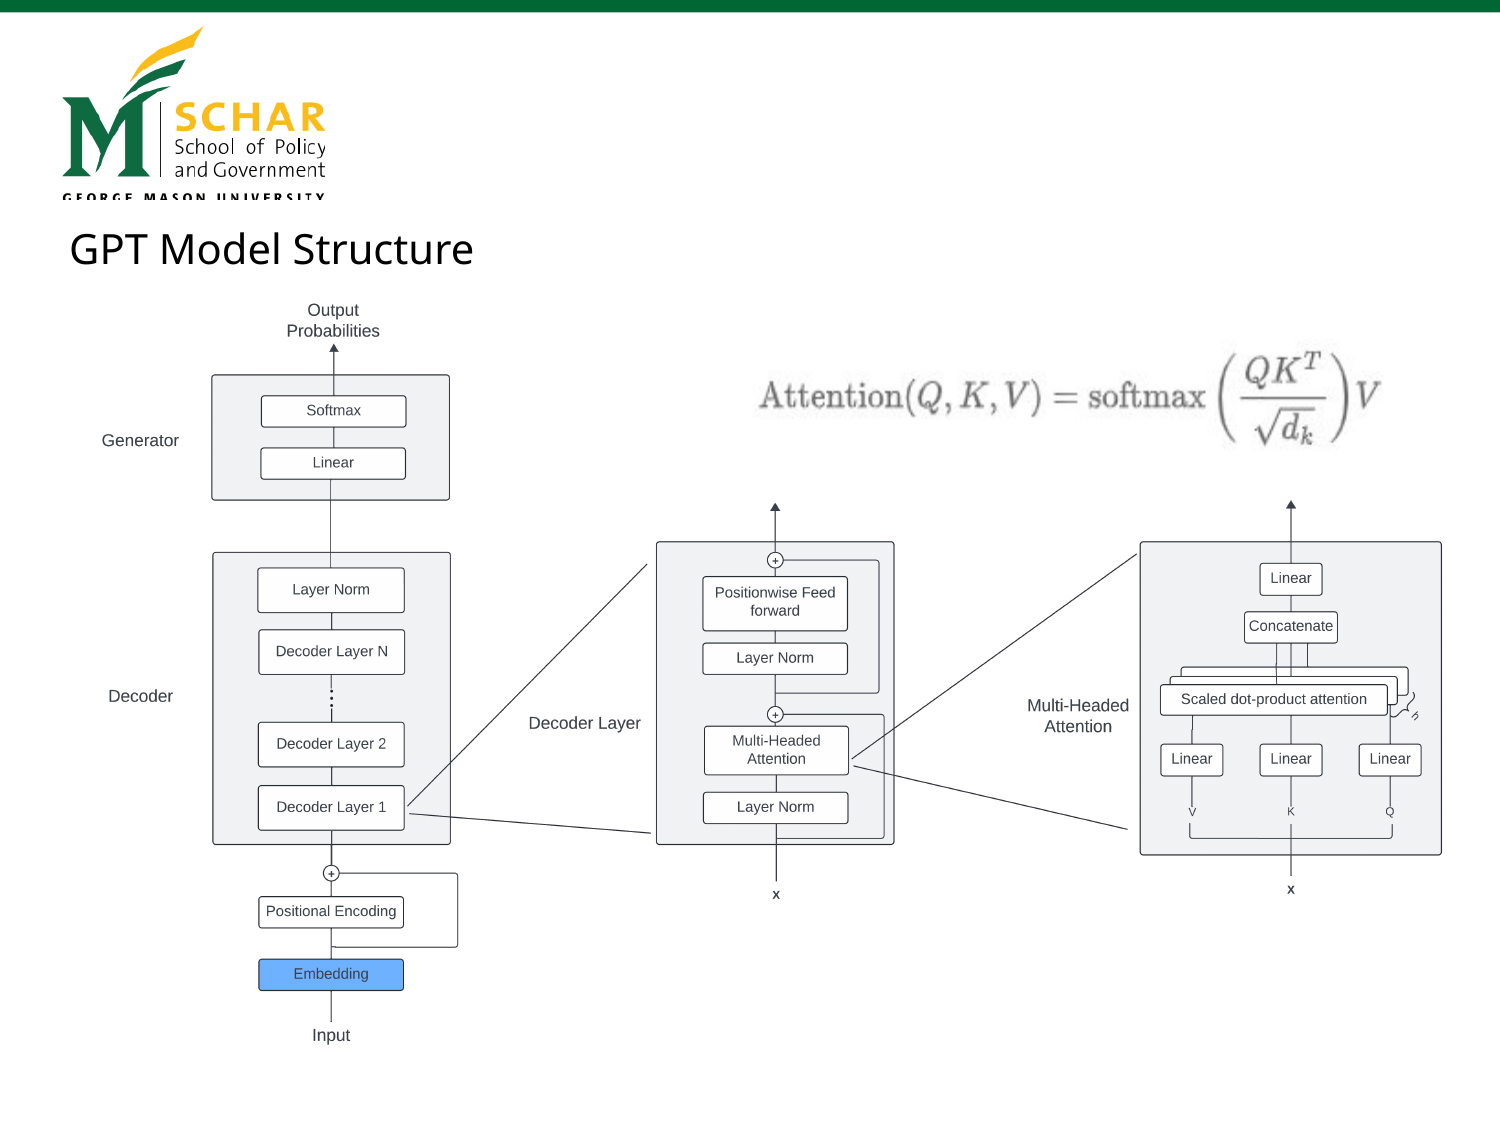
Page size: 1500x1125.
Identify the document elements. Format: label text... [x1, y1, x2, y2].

picture [58, 281, 1463, 1074]
text_box GPT Model Structure [54, 220, 817, 281]
